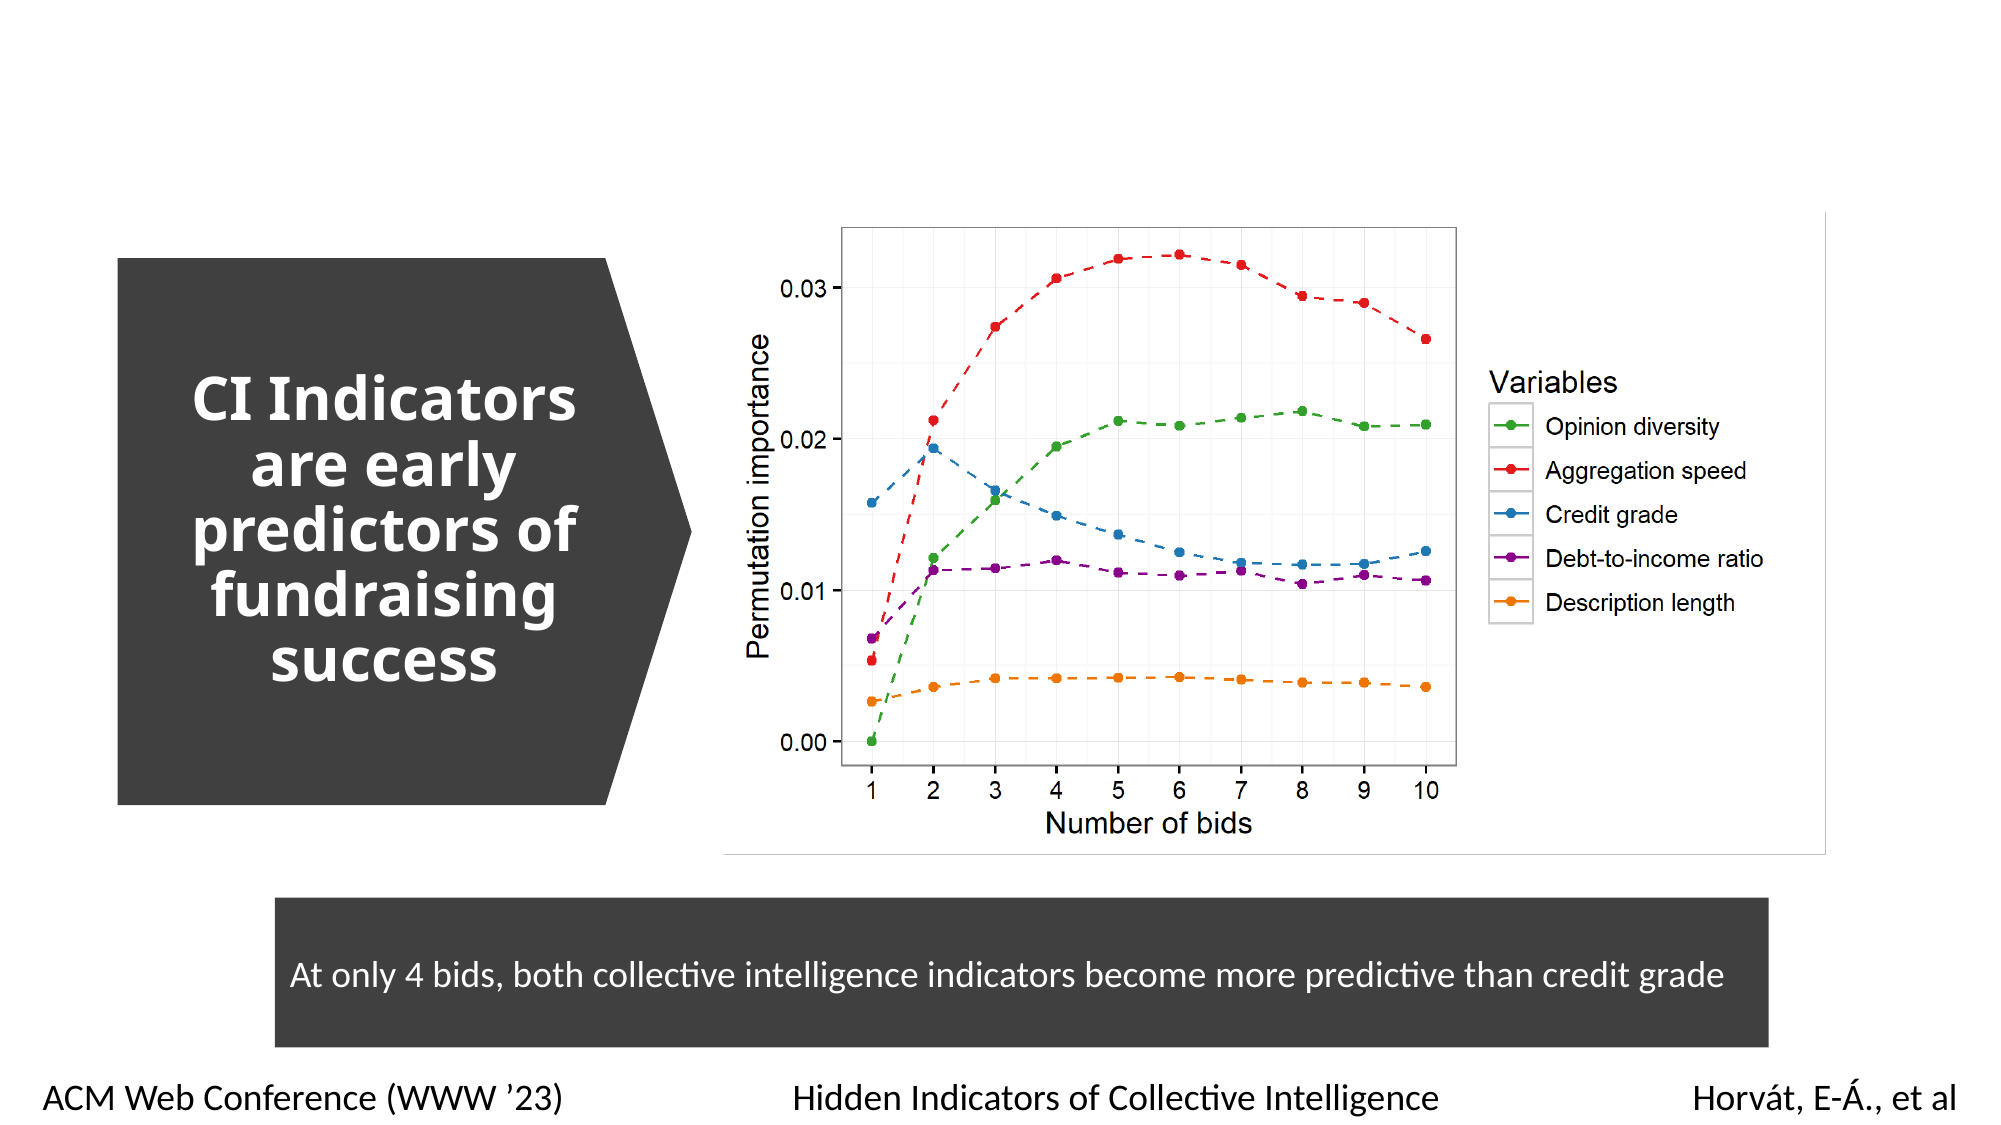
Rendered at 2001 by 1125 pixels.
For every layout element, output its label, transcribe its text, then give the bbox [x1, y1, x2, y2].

text_box [116, 257, 693, 807]
text_box At only 4 bids, both collective intelligence indicators become more predictive than credit grade [274, 897, 1769, 1048]
text_box CI Indicators are early predictors of fundraising success [168, 322, 601, 741]
text_box ACM Web Conference (WWW ’23) Hidden Indicators of Collective Intelligence Horvát, E-Á., et al [0, 1065, 2000, 1125]
picture [724, 212, 1830, 859]
